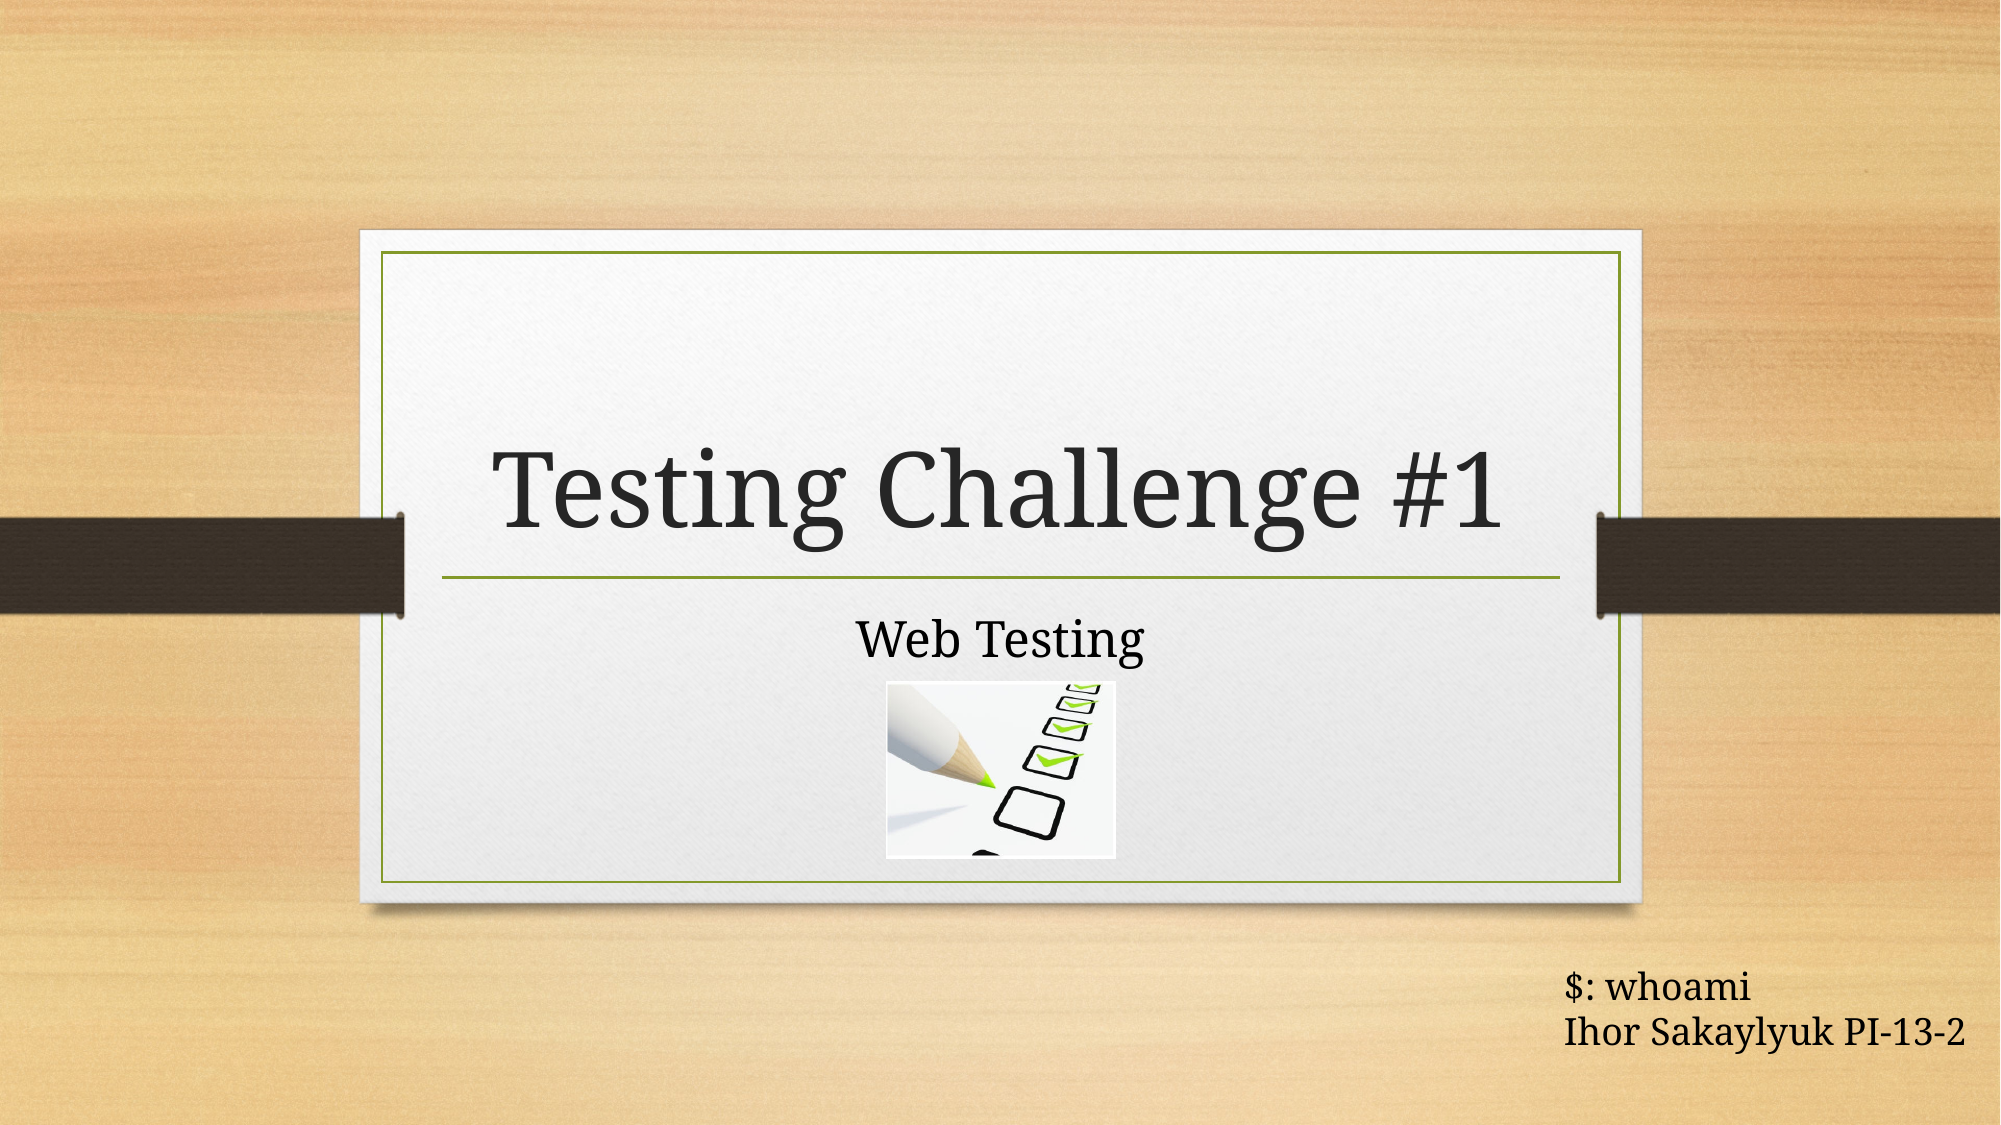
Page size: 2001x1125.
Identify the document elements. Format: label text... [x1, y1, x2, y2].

text_box $: whoami Ihor Sakaylyuk PI-13-2 [1549, 955, 2000, 1061]
picture [0, 0, 2001, 1125]
subtitle Web Testing [441, 600, 1560, 817]
title Testing Challenge #1 [441, 306, 1560, 556]
